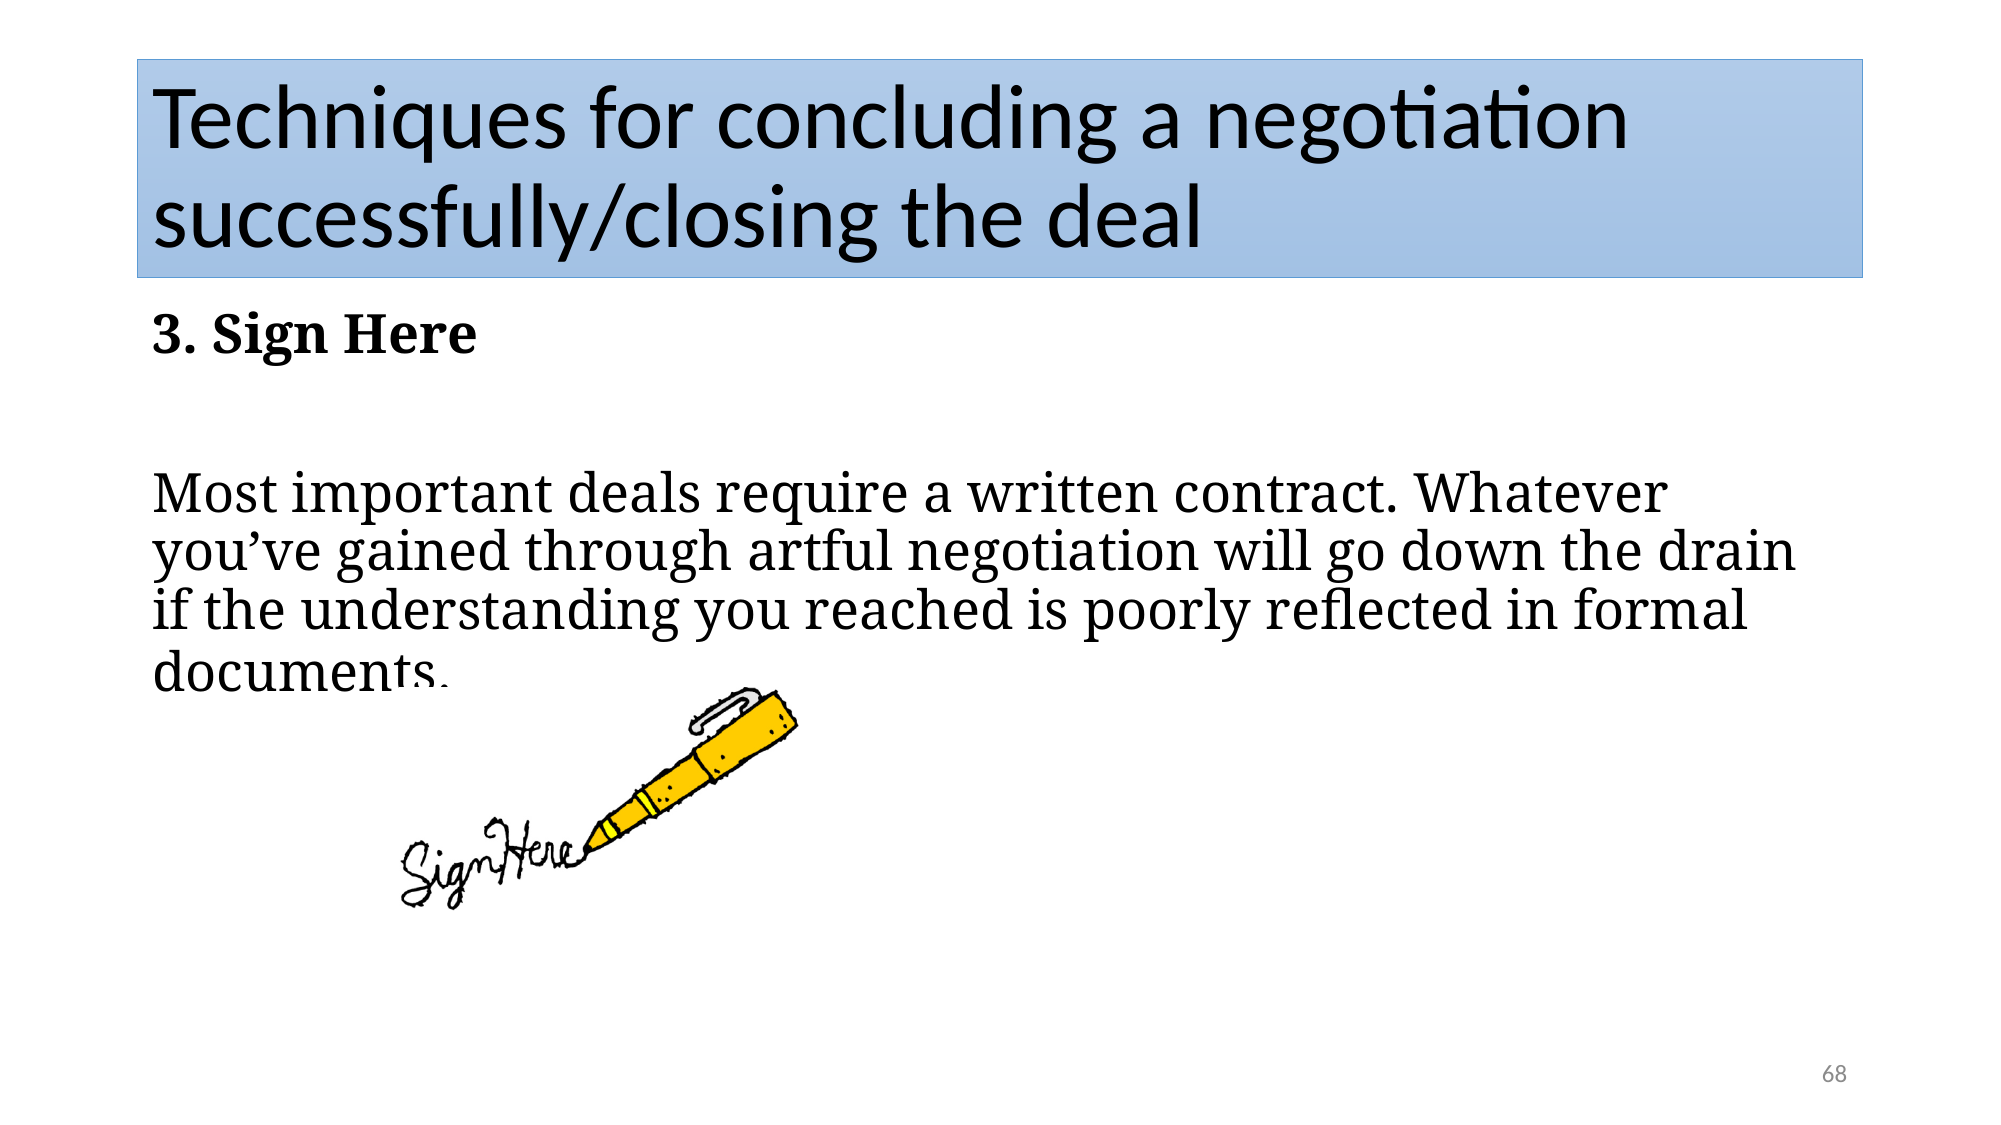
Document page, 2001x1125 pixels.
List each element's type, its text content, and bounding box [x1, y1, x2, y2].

picture [399, 687, 799, 911]
list 3. Sign Here Most important deals require a written contract. Whatever you’ve gained through artful negotiation will go down the drain if the understanding you reached is poorly reflected in formal documents. [137, 299, 1863, 1014]
slide_number 68 [1412, 1042, 1863, 1103]
title Techniques for concluding a negotiation successfully/closing the deal [137, 59, 1863, 278]
